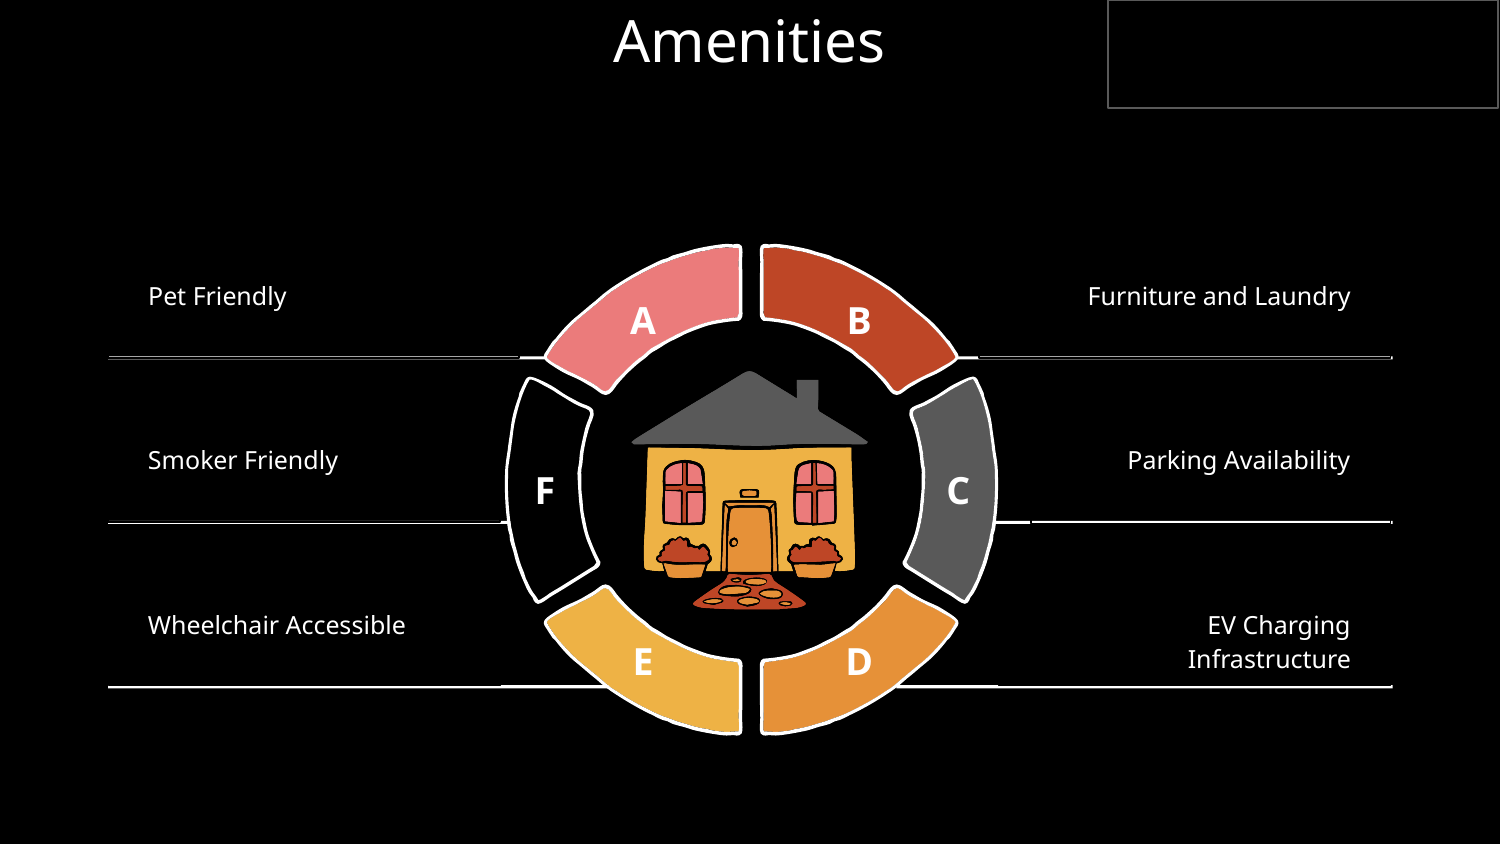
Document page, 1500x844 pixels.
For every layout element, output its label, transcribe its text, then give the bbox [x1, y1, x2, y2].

text_box [998, 578, 1391, 686]
text_box [504, 376, 601, 604]
text_box [902, 376, 999, 604]
text_box D [764, 589, 955, 731]
text_box [108, 415, 501, 522]
text_box [979, 251, 1391, 357]
text_box [543, 243, 743, 396]
text_box A [548, 248, 739, 391]
text_box [108, 251, 520, 357]
text_box [759, 243, 959, 396]
text_box [108, 578, 501, 686]
text_box B [764, 248, 955, 391]
text_box F [508, 380, 596, 599]
text_box [759, 584, 959, 736]
text_box [543, 584, 743, 736]
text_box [626, 368, 873, 613]
text_box [1030, 416, 1391, 522]
text_box [1107, 0, 1498, 108]
text_box E [548, 589, 739, 731]
title Amenities [468, 0, 1031, 79]
text_box C [907, 380, 995, 599]
